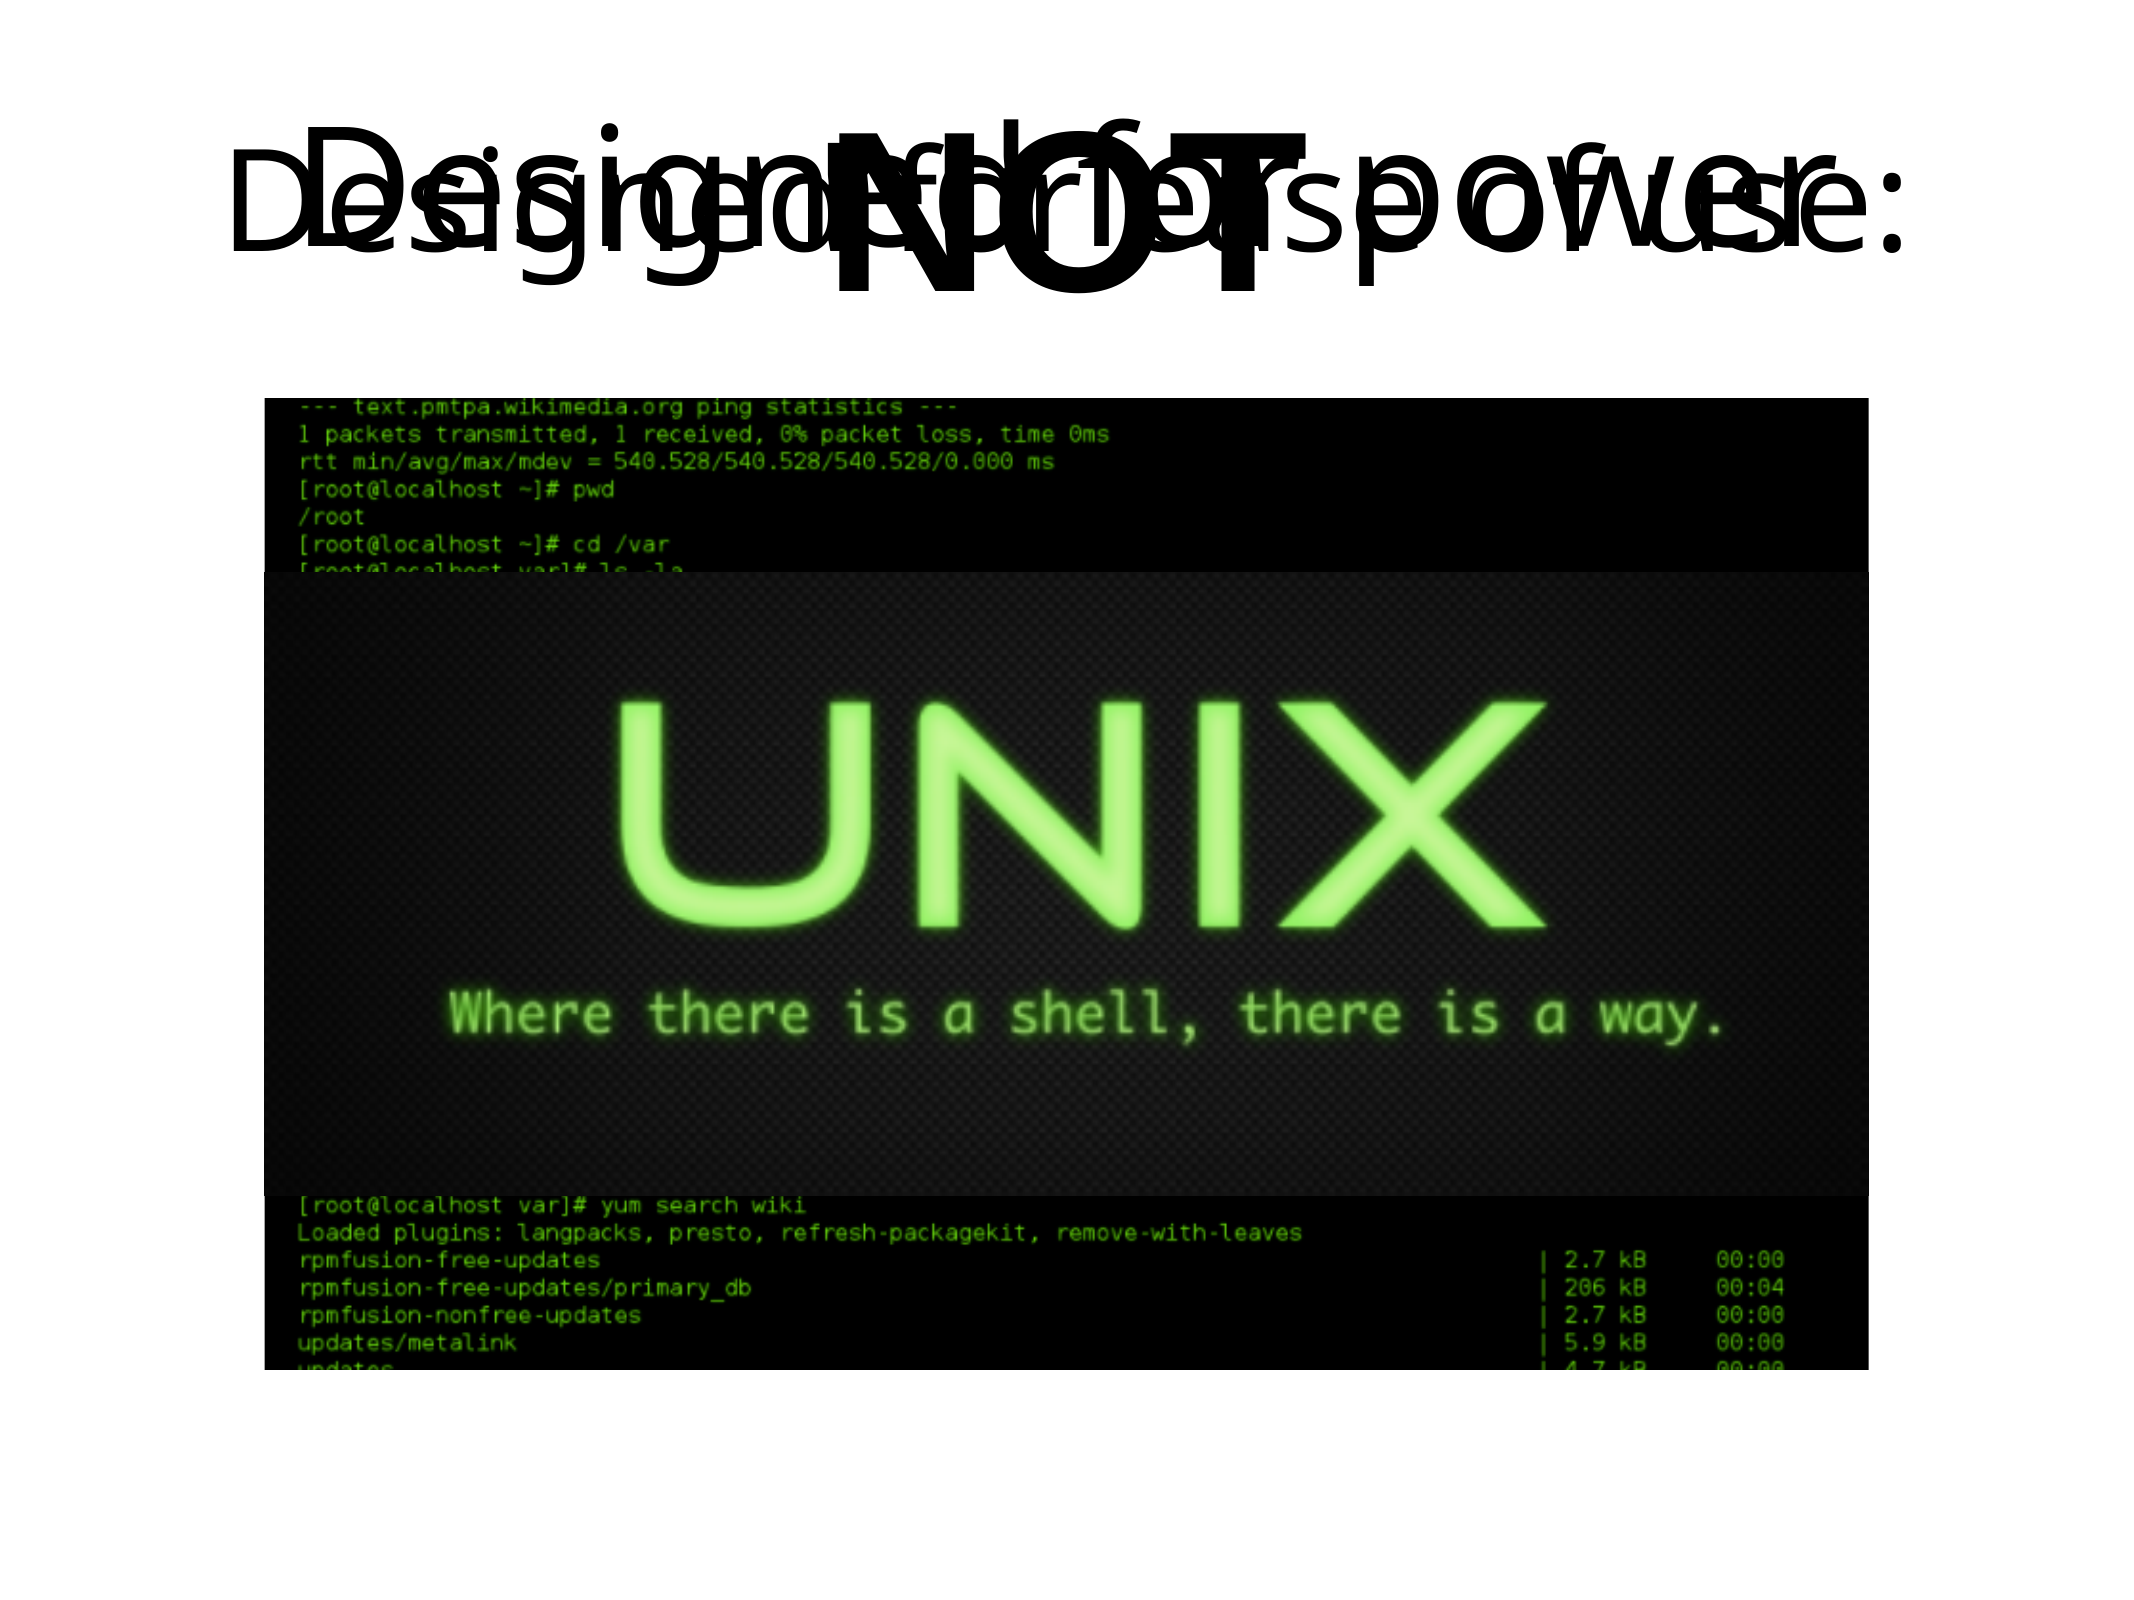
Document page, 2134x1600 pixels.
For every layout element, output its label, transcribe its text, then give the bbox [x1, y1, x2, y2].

text_box NOT [816, 54, 1317, 346]
title Designed for power [207, 54, 816, 289]
title Designed for power [1317, 54, 1926, 289]
picture [264, 398, 1869, 1370]
